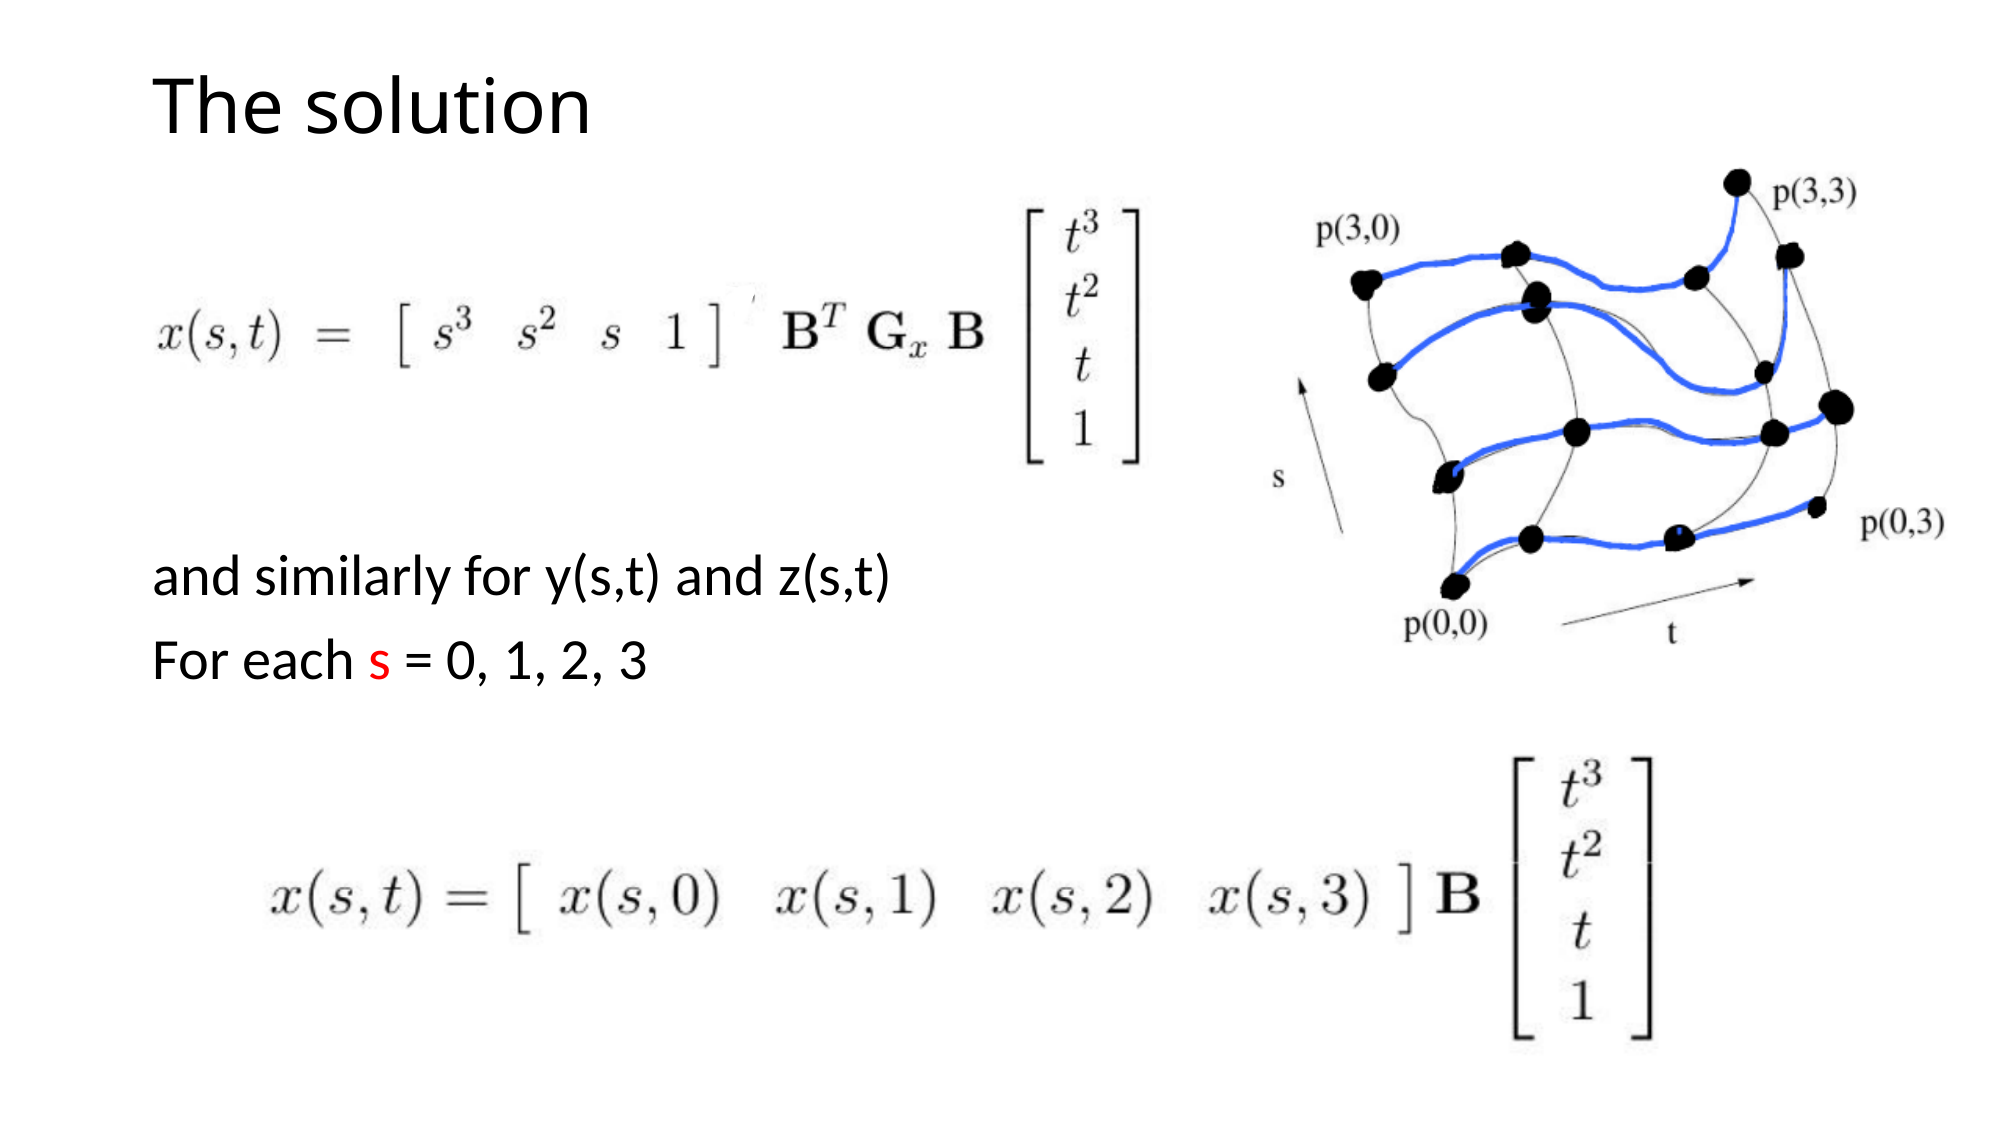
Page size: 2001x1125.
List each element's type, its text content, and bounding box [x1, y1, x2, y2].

picture [239, 728, 1665, 1059]
picture [153, 158, 1152, 486]
title The solution [137, 59, 1863, 158]
picture [1237, 124, 1963, 672]
list and similarly for y(s,t) and z(s,t) For each s = 0, 1, 2, 3 [137, 538, 1863, 707]
